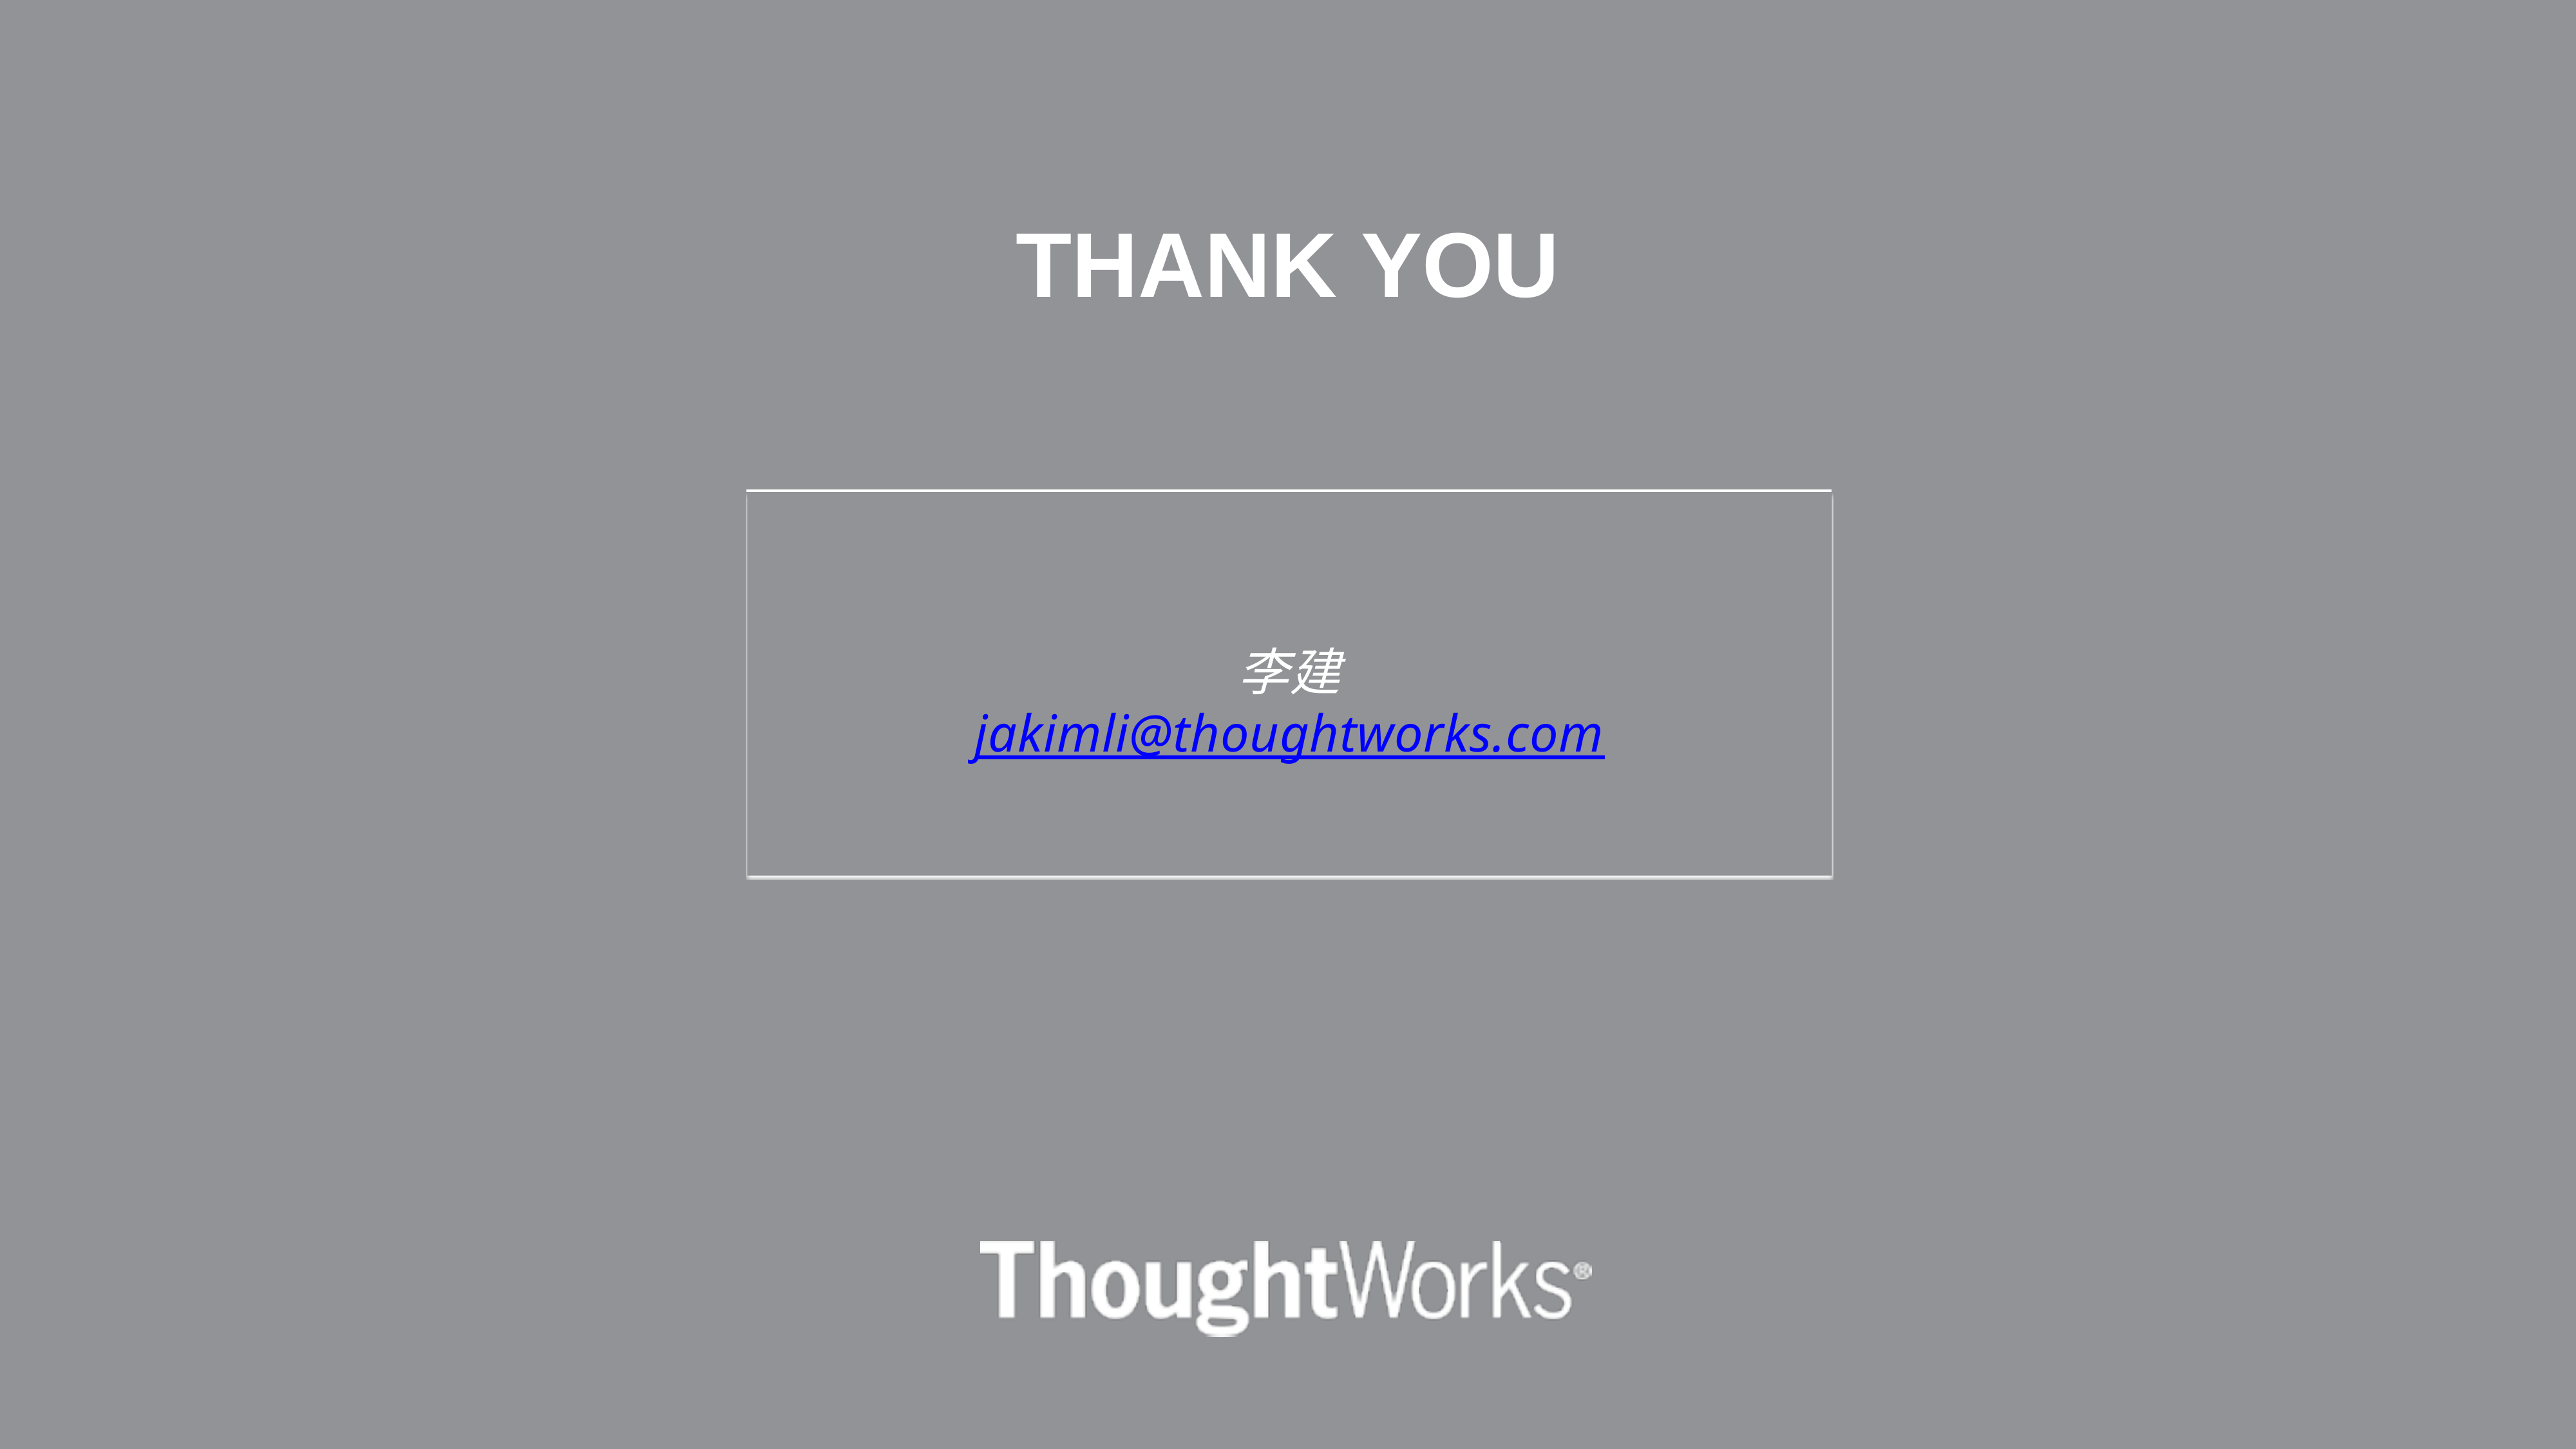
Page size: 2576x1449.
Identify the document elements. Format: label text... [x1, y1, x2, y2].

picture [980, 1241, 1592, 1337]
list THANK YOU [401, 129, 2174, 413]
list 李建 jakimli@thoughtworks.com [746, 492, 1833, 876]
